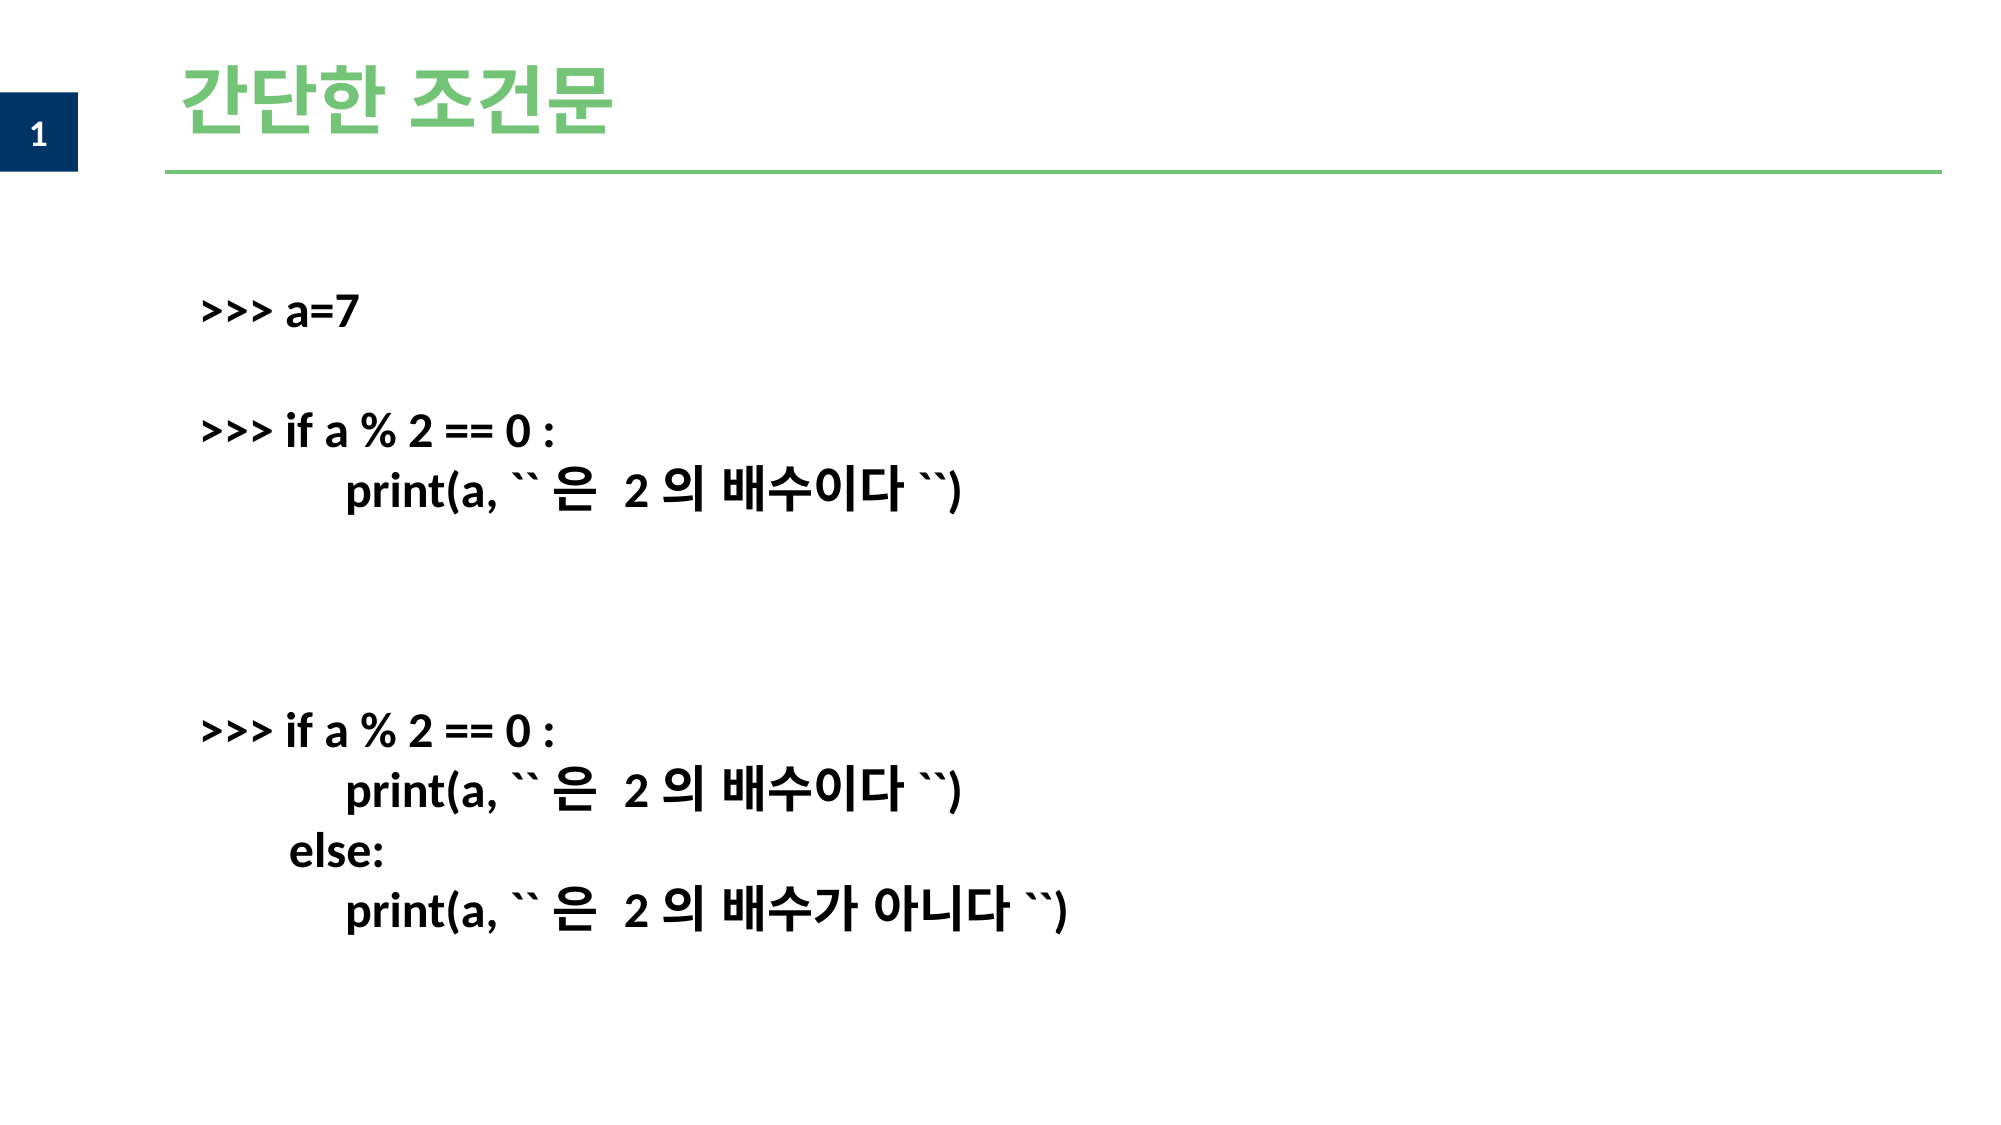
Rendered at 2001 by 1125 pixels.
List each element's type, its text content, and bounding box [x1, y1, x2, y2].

list 간단한 조건문 [165, 36, 1941, 172]
text_box >>> a=7 >>> if a % 2 == 0 : print(a, ``은 2의 배수이다``) >>> if a % 2 == 0 : print(a, ``은 2의 배수이다``) else: print(a, ``은 2의 배수가 아니다``) [184, 269, 1816, 945]
